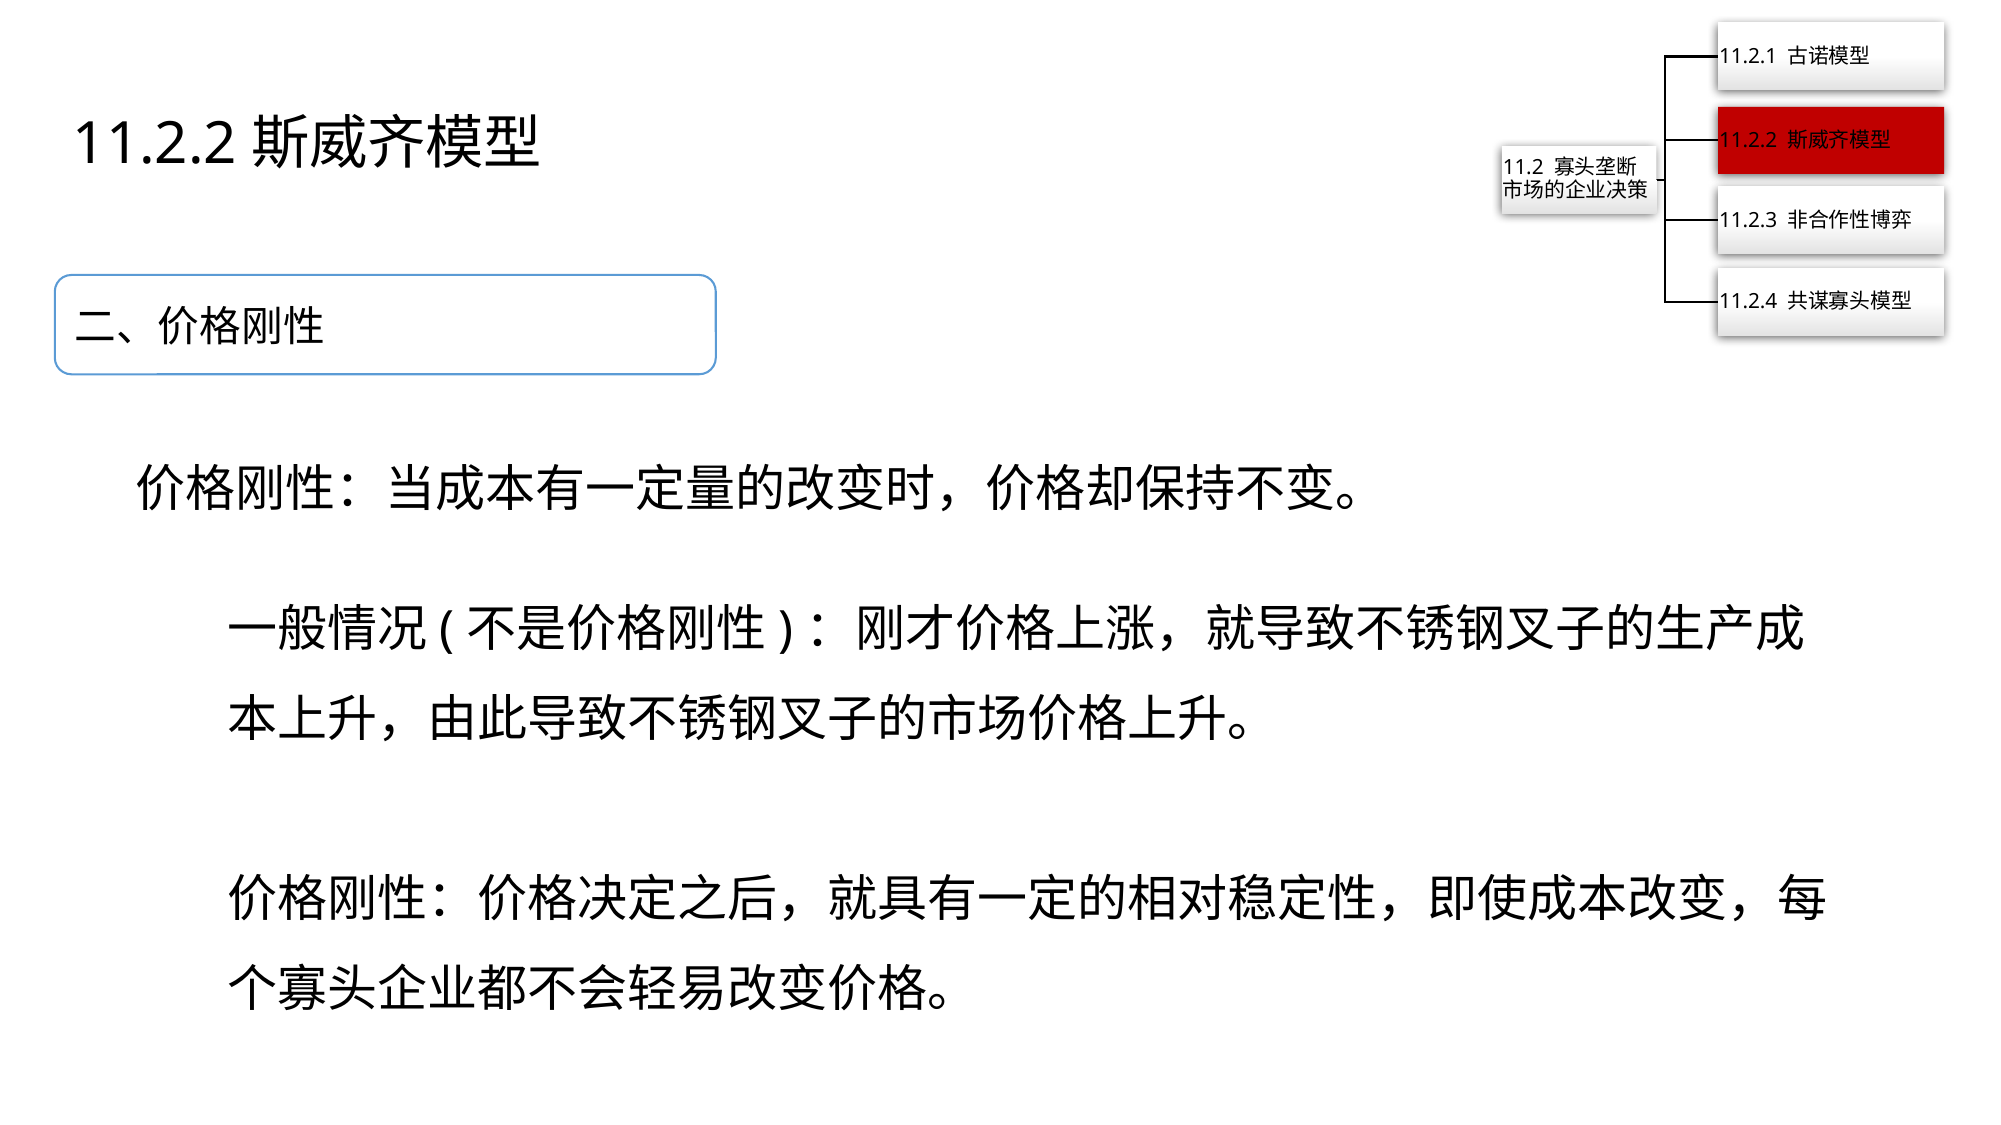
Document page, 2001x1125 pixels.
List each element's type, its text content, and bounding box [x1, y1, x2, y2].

text_box 11.2.2斯威齐模型 [54, 95, 1501, 184]
text_box 价格刚性：当成本有一定量的改变时，价格却保持不变。 [120, 419, 1884, 524]
text_box 一般情况(不是价格刚性)：刚才价格上涨，就导致不锈钢叉子的生产成本上升，由此导致不锈钢叉子的市场价格上升。 价格刚性：价格决定之后，就具有一定的相对稳定性，即使成本改变，每个寡头企业都不会轻易改变价格。 [213, 559, 1846, 1025]
text_box 二、价格刚性 [53, 273, 717, 376]
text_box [1501, 0, 2000, 353]
